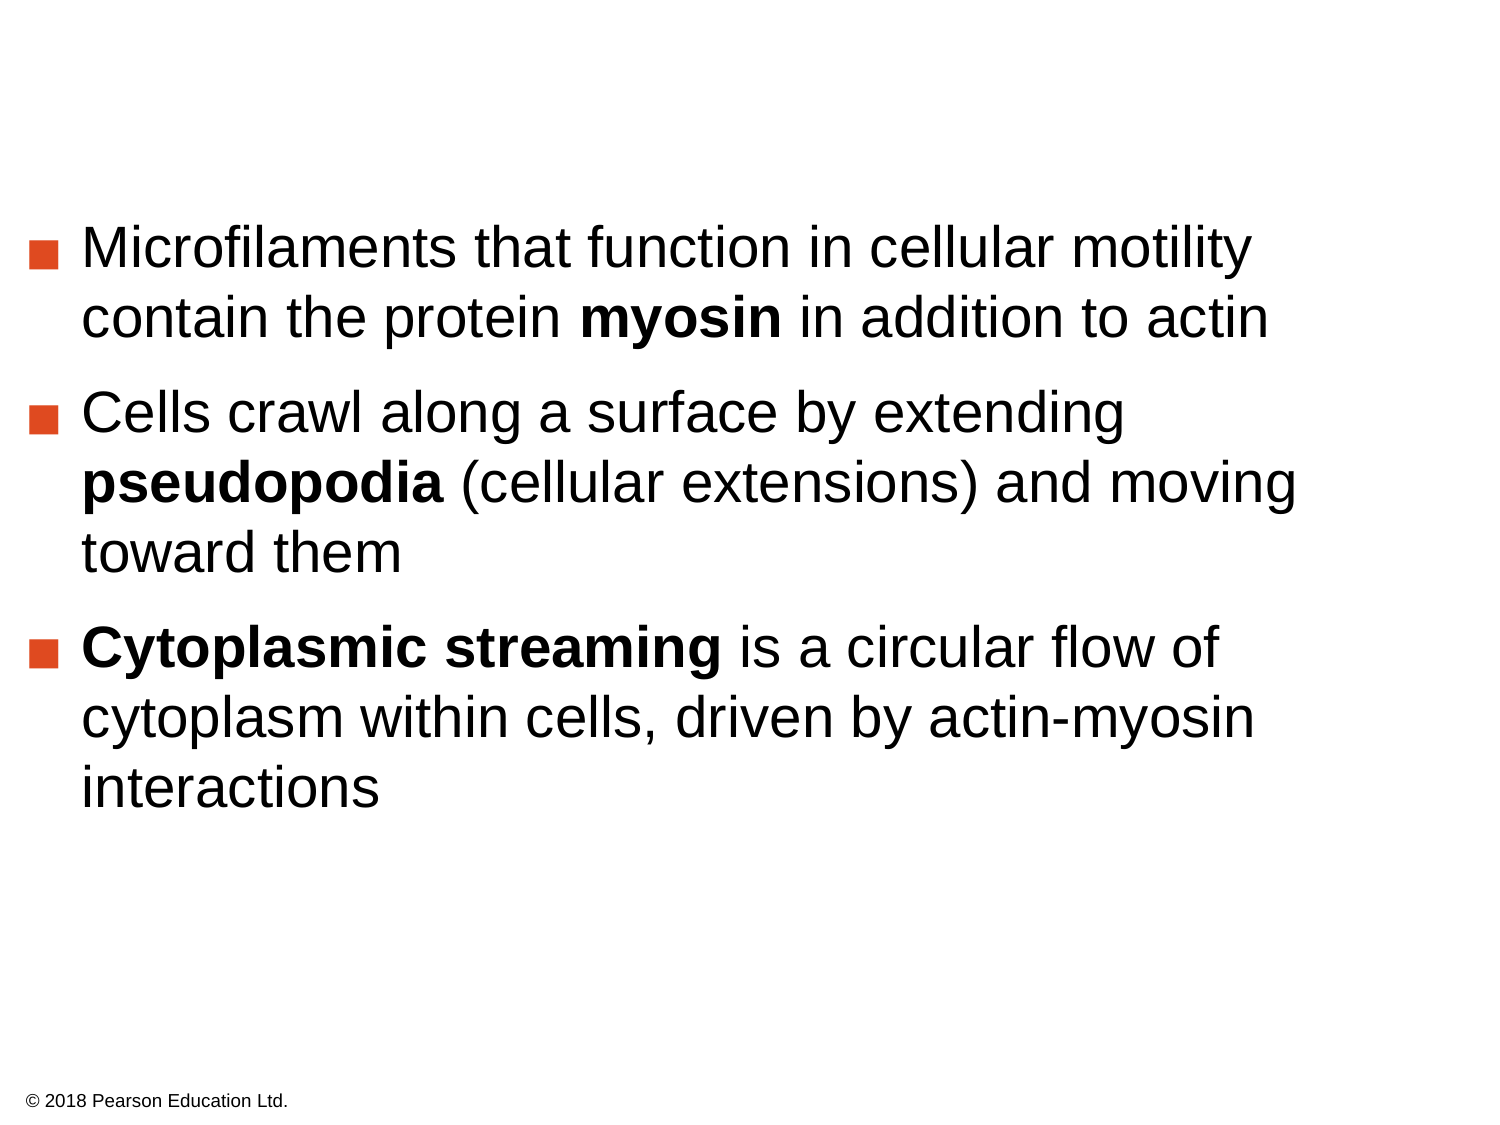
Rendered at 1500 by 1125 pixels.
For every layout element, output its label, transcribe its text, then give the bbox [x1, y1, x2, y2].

list Microfilaments that function in cellular motility contain the protein myosin in addition to actin Cells crawl along a surface by extending pseudopodia (cellular extensions) and moving toward them Cytoplasmic streaming is a circular flow of cytoplasm within cells, driven by actin-myosin interactions [24, 208, 1475, 1065]
footer © 2018 Pearson Education Ltd. [10, 1080, 518, 1119]
